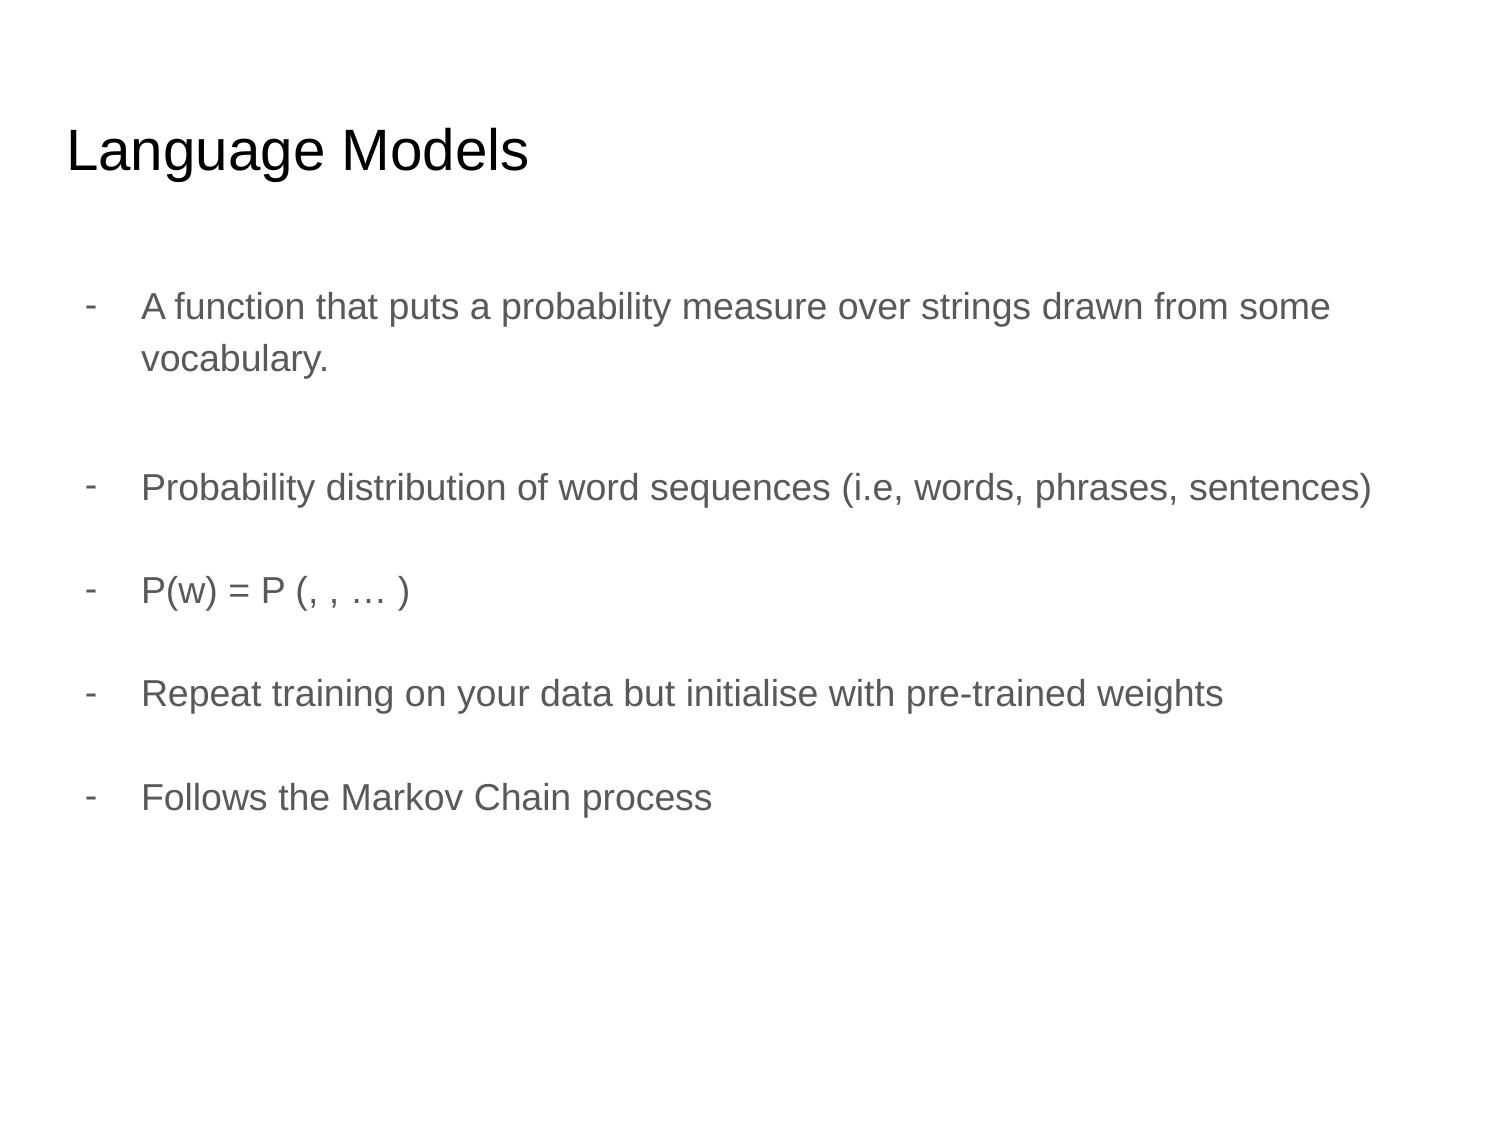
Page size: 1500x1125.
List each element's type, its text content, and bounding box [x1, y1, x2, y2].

text_box [647, 694, 1053, 781]
title Language Models [51, 97, 1449, 223]
